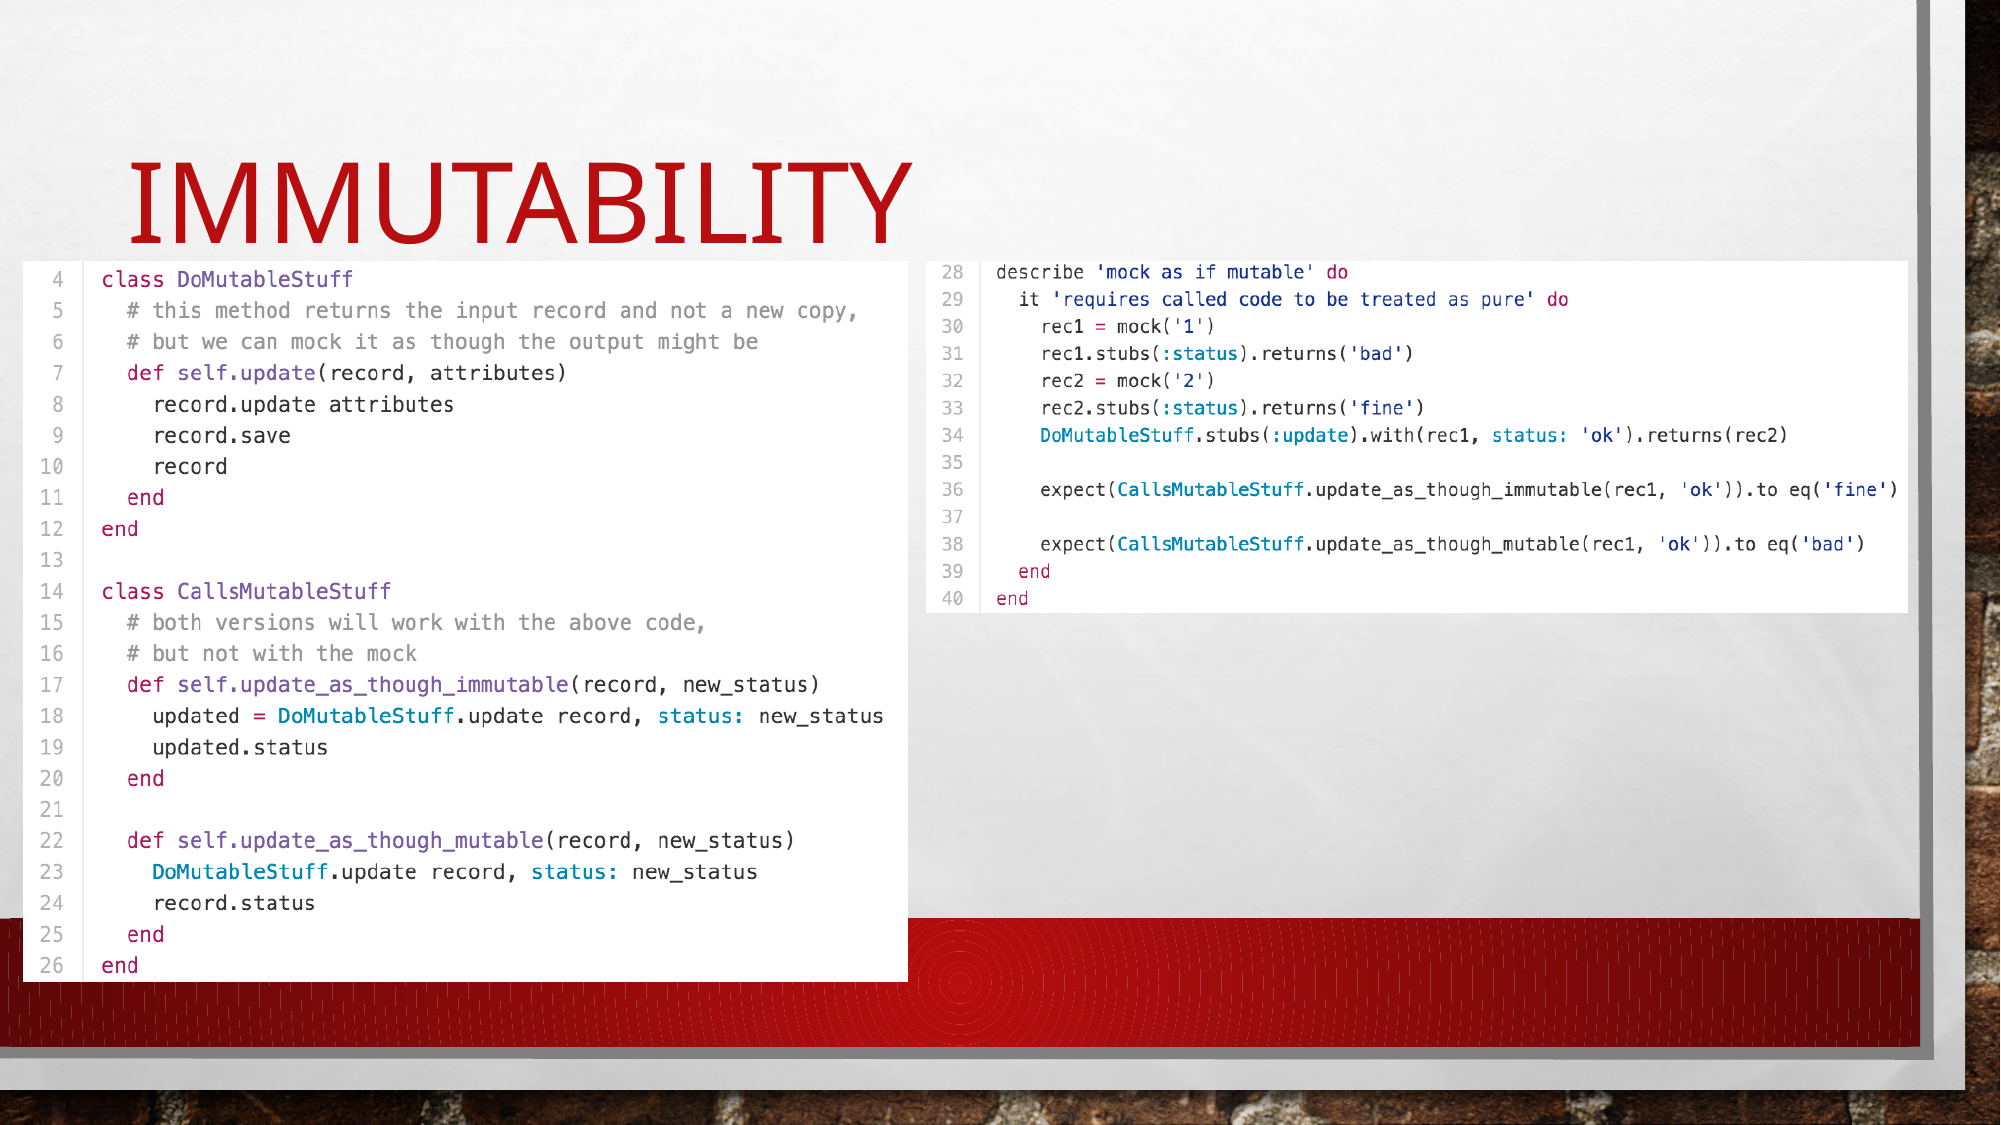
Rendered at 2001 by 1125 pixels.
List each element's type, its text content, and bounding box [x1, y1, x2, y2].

title IMMUTABILITY [112, 112, 1818, 302]
picture [926, 261, 1908, 613]
picture [22, 261, 908, 982]
picture [0, 0, 2000, 1125]
